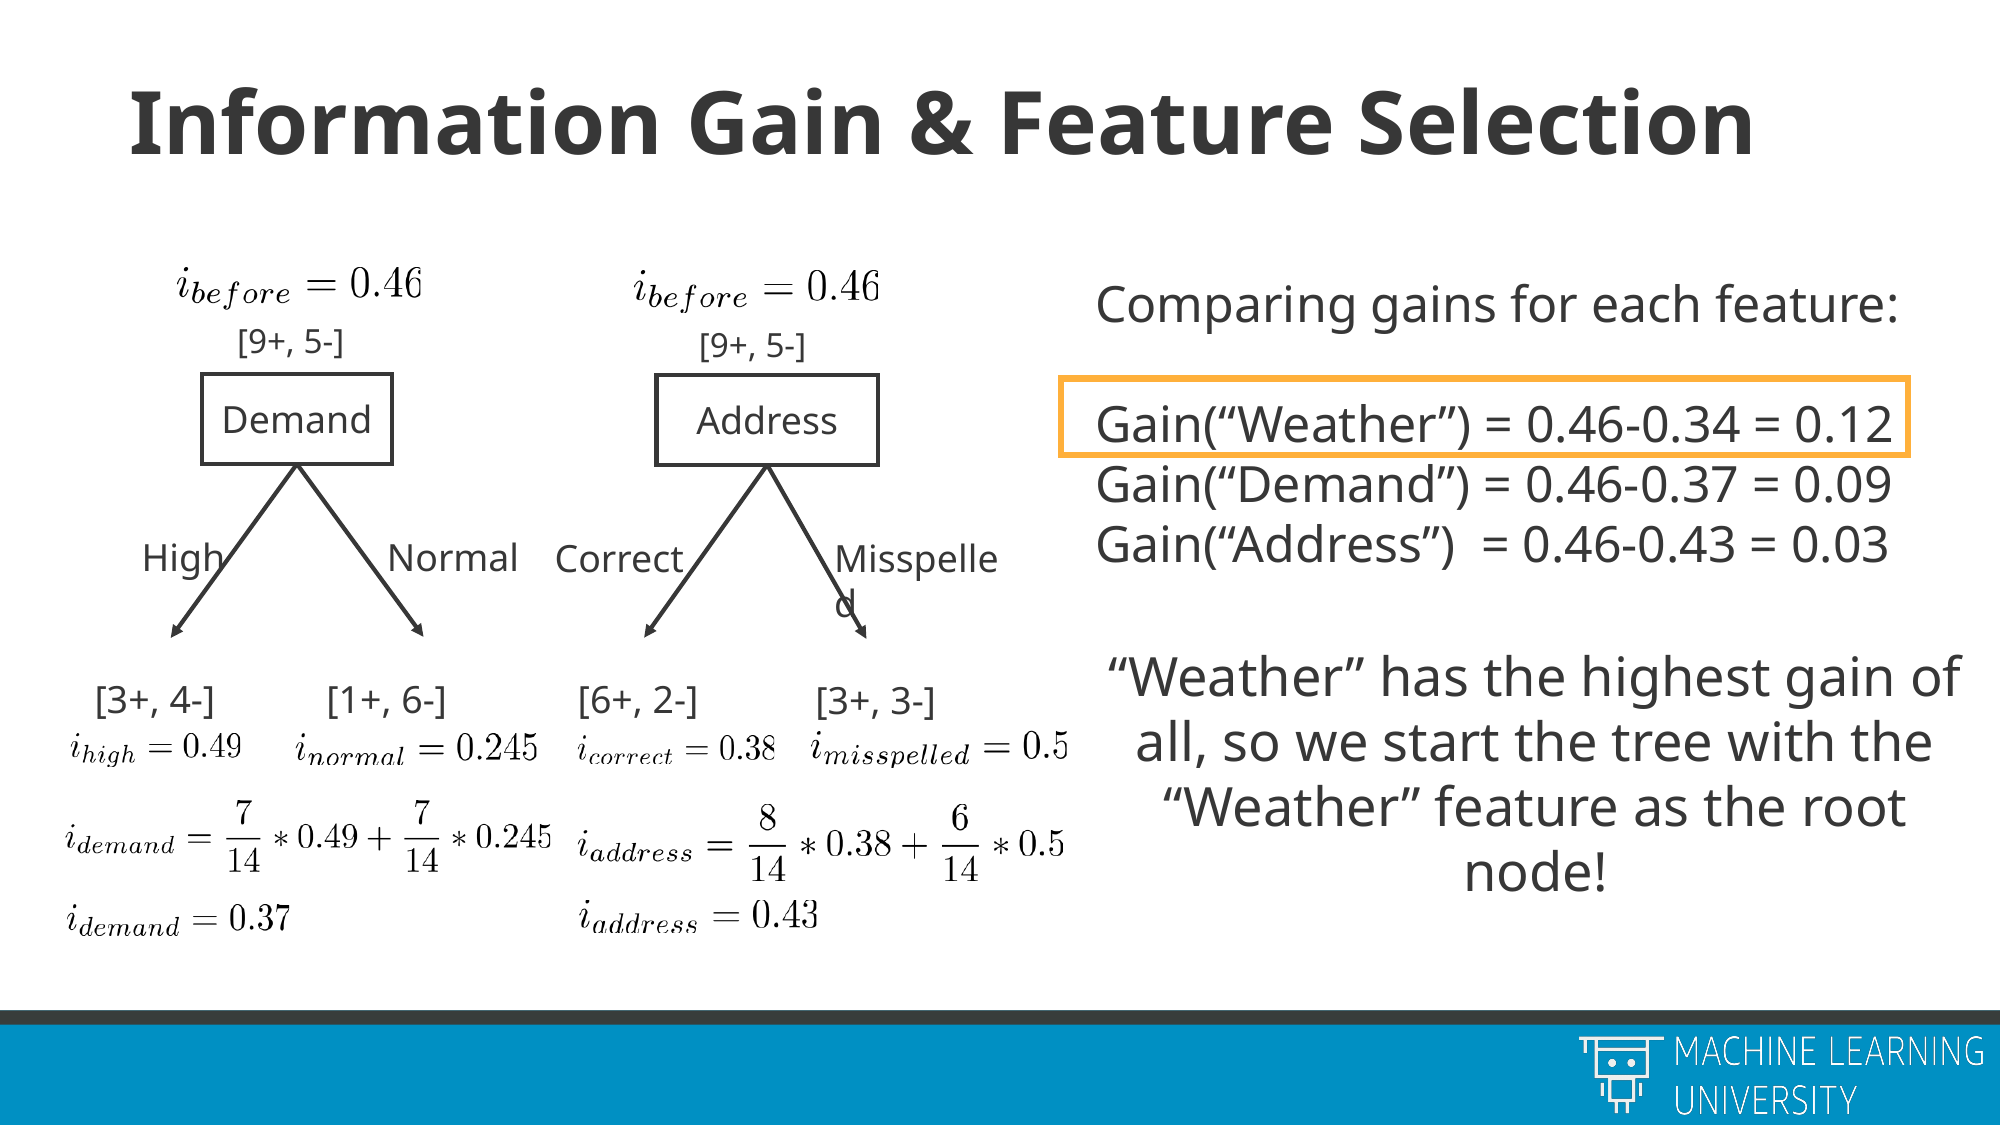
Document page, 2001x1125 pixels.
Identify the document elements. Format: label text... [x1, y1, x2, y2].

title Information Gain & Feature Selection [114, 48, 1938, 211]
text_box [64, 267, 1089, 935]
picture [1849, 1037, 1861, 1064]
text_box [1061, 265, 1991, 851]
picture [1580, 1037, 1664, 1113]
